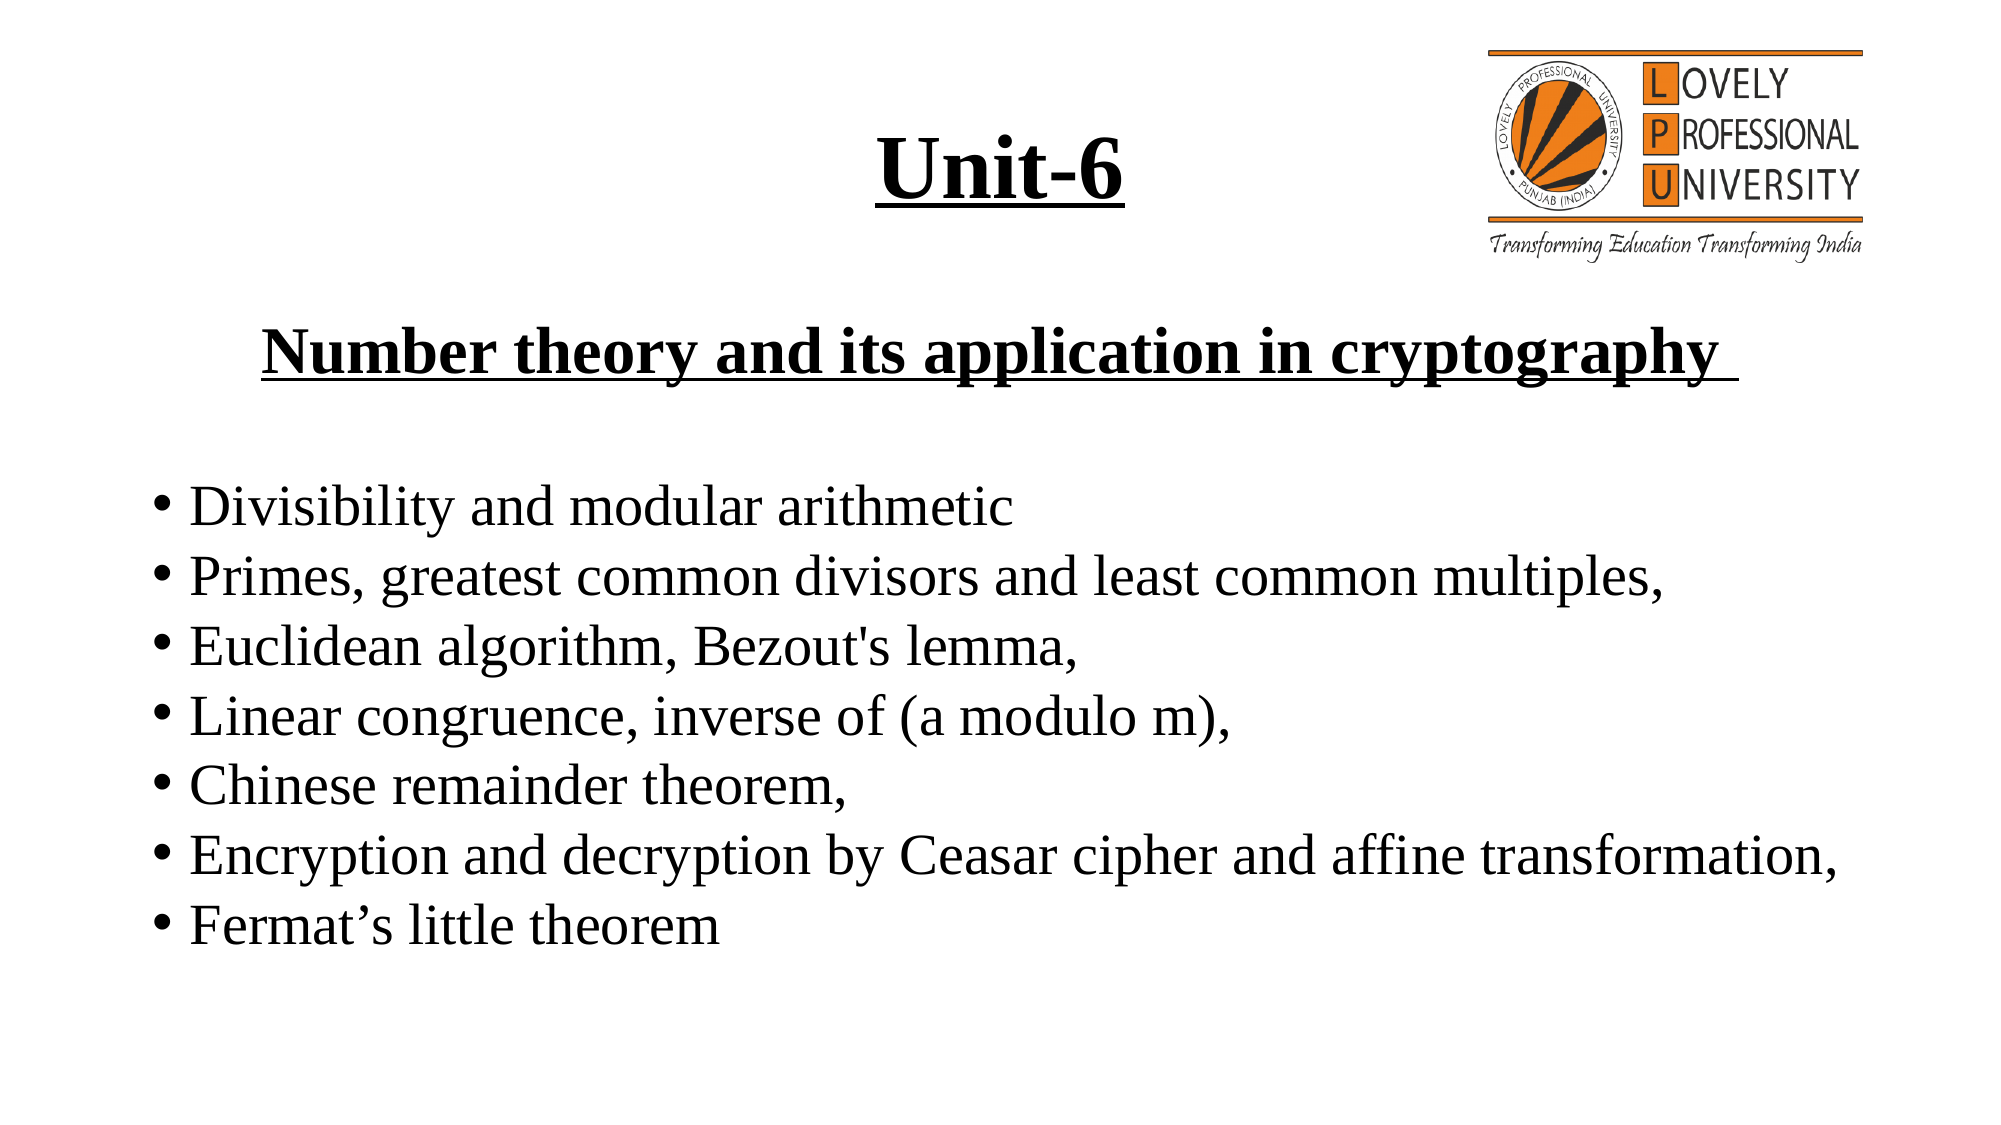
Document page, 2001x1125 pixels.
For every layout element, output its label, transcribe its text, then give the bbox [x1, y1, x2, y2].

picture [1488, 50, 1863, 264]
title Unit-6 [137, 59, 1863, 278]
list Number theory and its application in cryptography Divisibility and modular arithmetic Primes, greatest common divisors and least common multiples, Euclidean algorithm, Bezout's lemma, Linear congruence, inverse of (a modulo m), Chinese remainder theorem, Encryption and decryption by Ceasar cipher and affine transformation, Fermat’s little theorem [137, 299, 1863, 1041]
